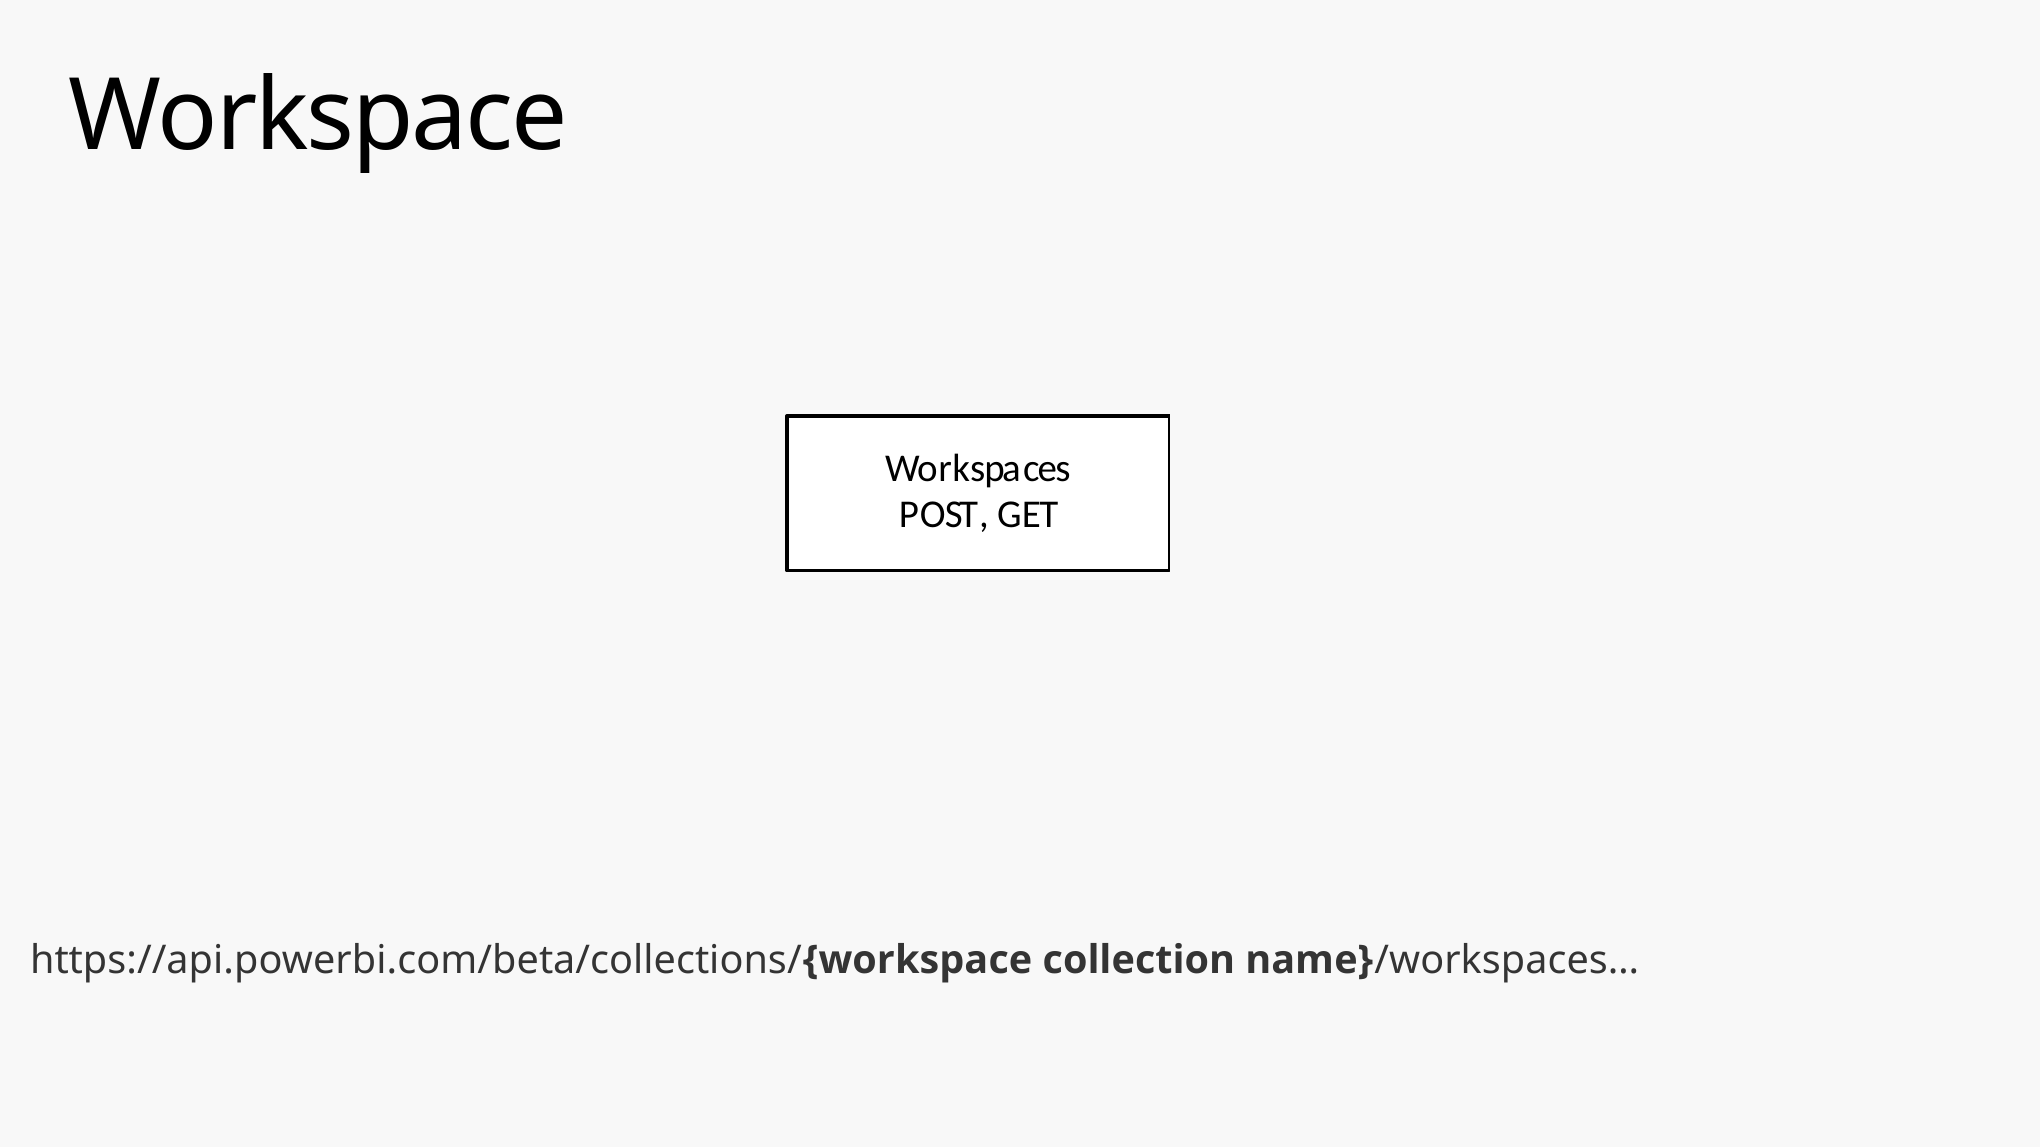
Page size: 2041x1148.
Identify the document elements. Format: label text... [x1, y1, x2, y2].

text_box https://api.powerbi.com/beta/collections/{workspace collection name}/workspaces… [0, 918, 2041, 1004]
picture [779, 408, 1171, 574]
title Workspace [45, 48, 1996, 199]
